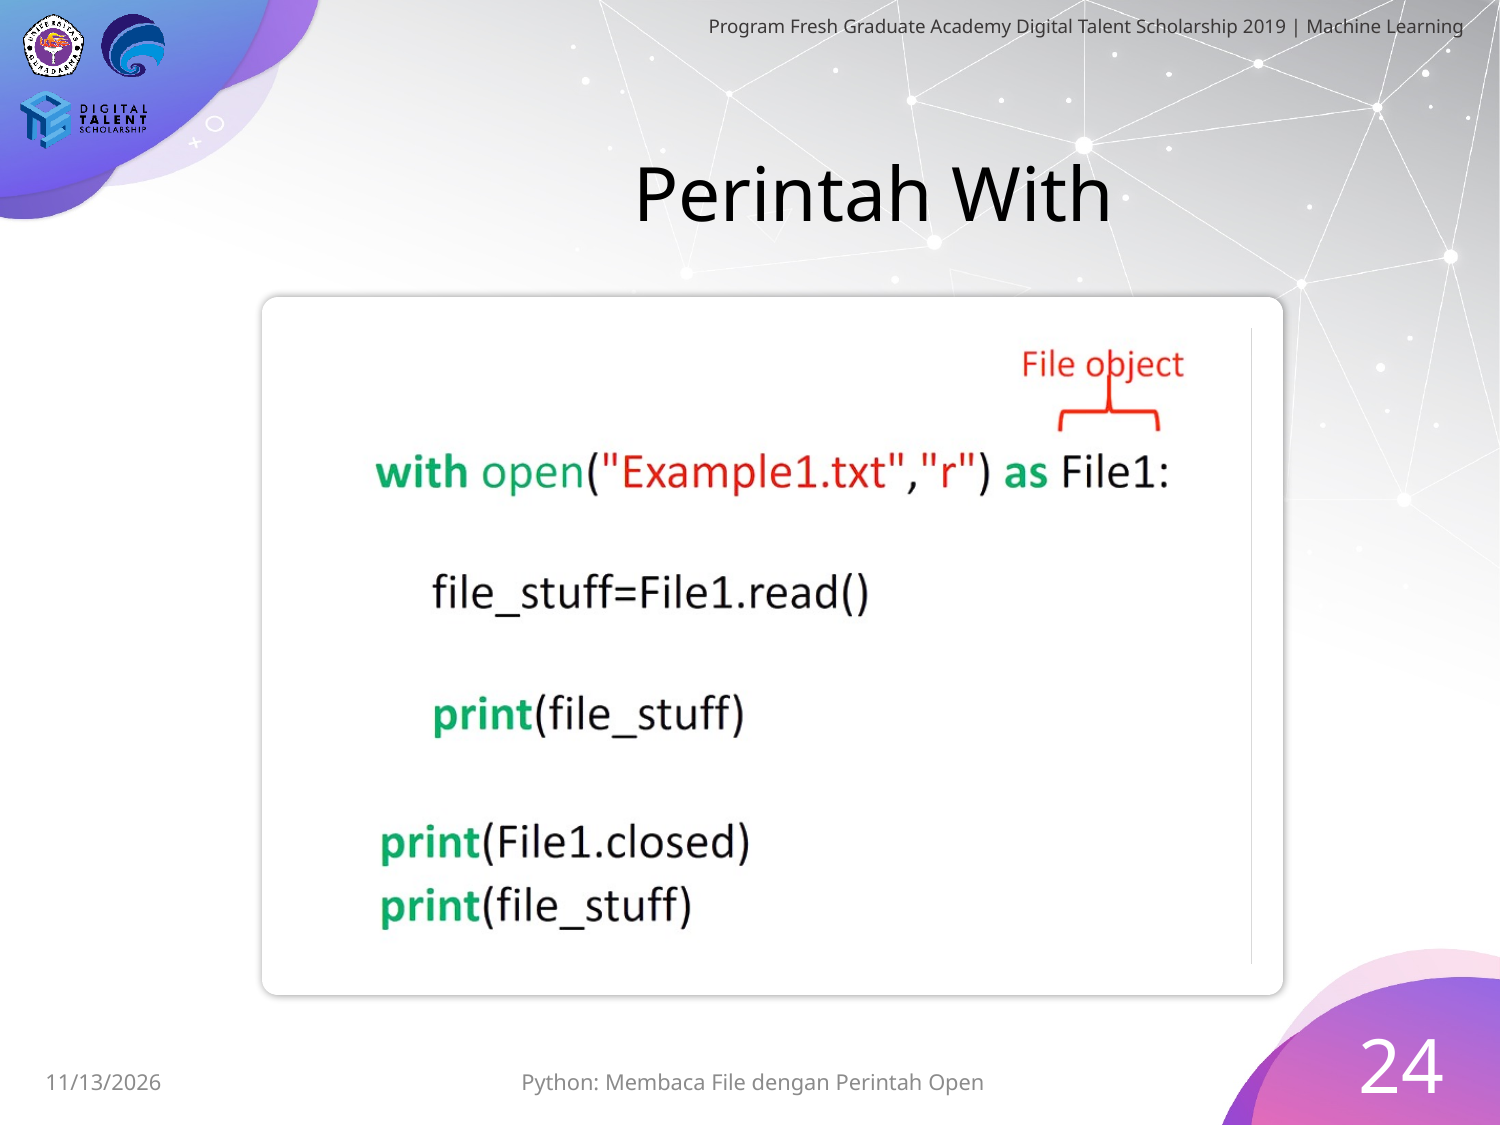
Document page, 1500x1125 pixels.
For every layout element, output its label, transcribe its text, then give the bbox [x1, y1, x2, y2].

picture [0, 0, 1500, 1125]
title Perintah With [271, 127, 1477, 268]
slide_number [30, 1053, 272, 1114]
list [293, 328, 1252, 965]
footer Python: Membaca File dengan Perintah Open [386, 1053, 1121, 1114]
slide_number 24 [1327, 1025, 1477, 1115]
